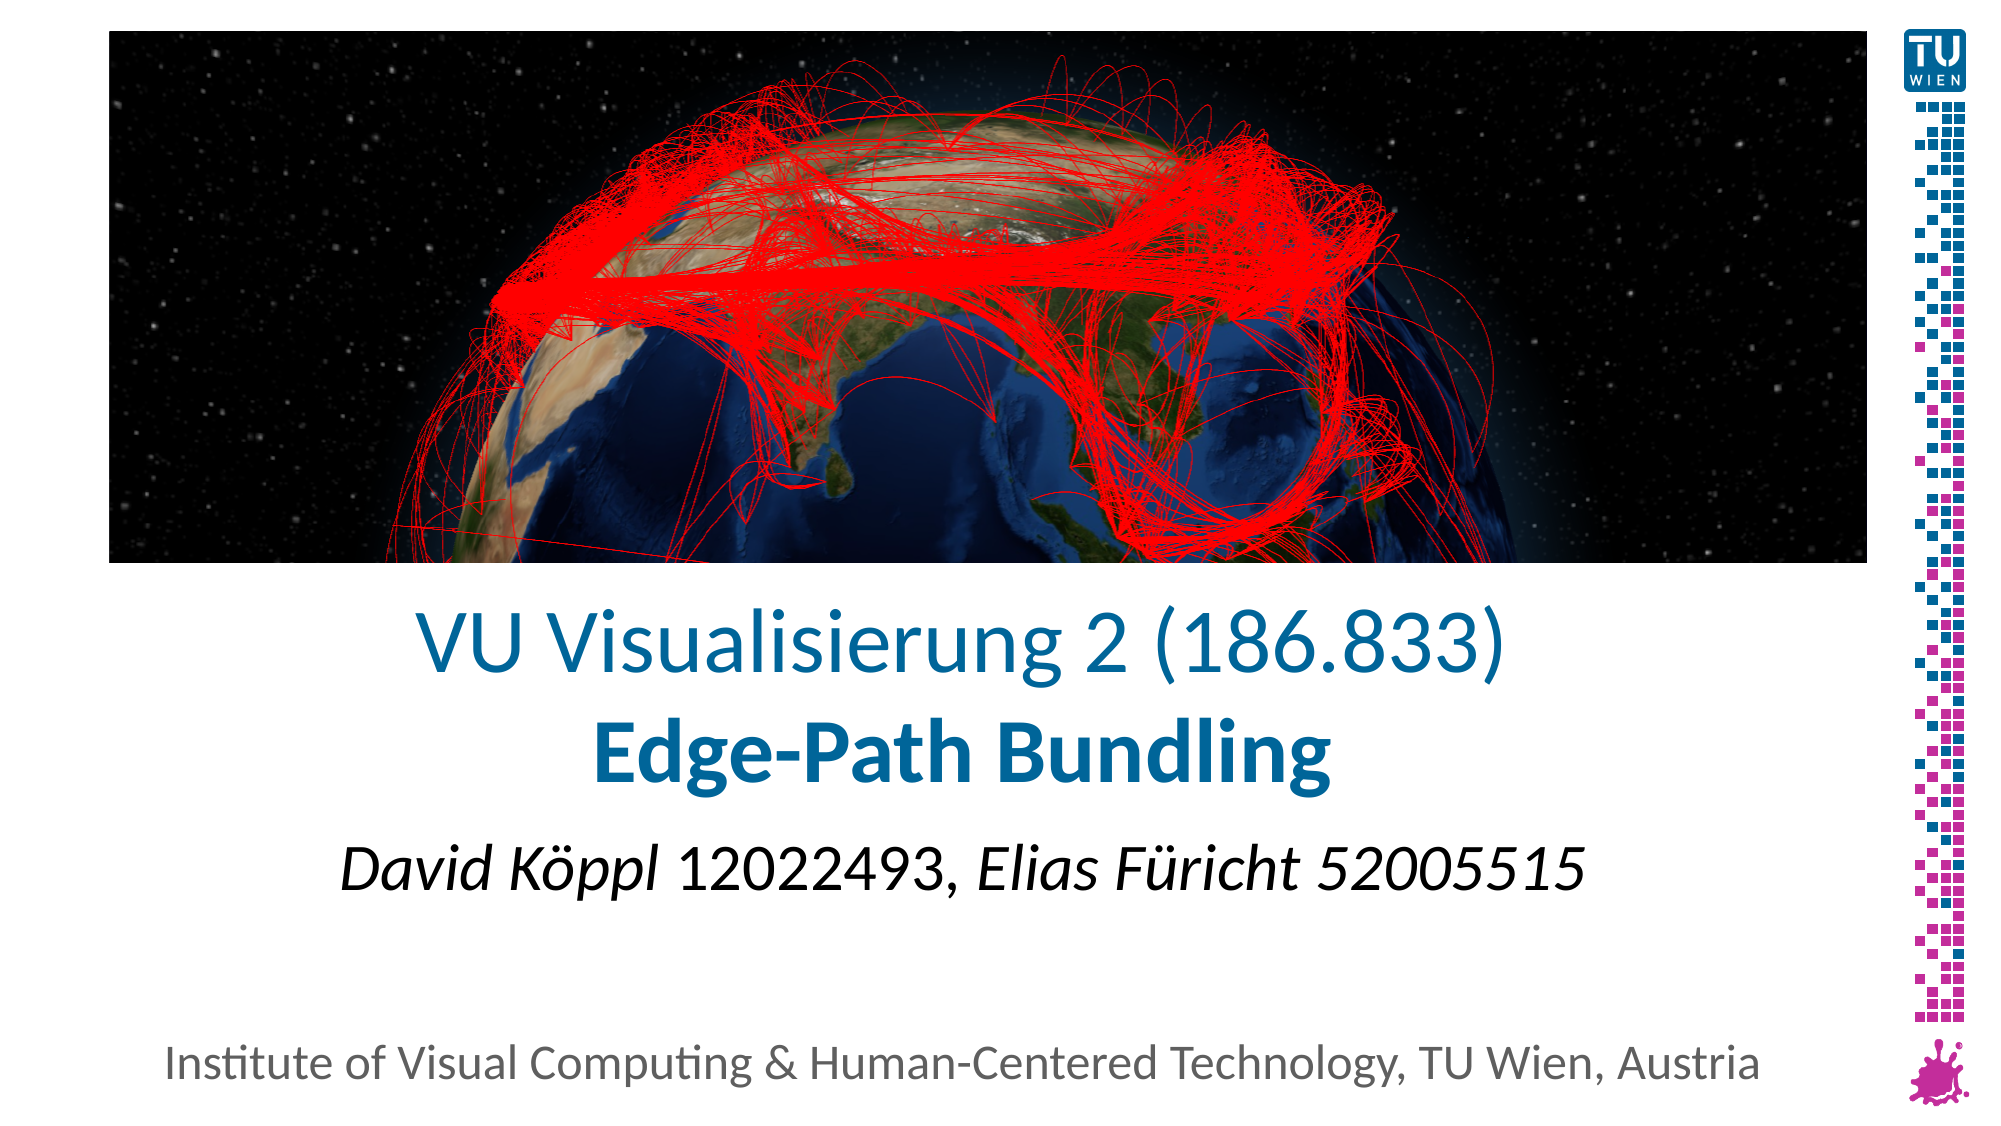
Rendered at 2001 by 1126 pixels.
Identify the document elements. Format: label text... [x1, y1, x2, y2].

picture [1910, 36, 1931, 41]
picture [1938, 75, 1944, 85]
subtitle David Köppl 12022493, Elias Füricht 52005515 [39, 775, 1887, 953]
picture [1918, 45, 1923, 66]
picture [1936, 36, 1946, 66]
list Institute of Visual Computing & Human-Centered Technology, TU Wien, Austria [39, 1019, 1887, 1126]
picture [109, 30, 1868, 563]
picture [1949, 36, 1959, 66]
title VU Visualisierung 2 (186.833) Edge-Path Bundling [39, 467, 1887, 775]
